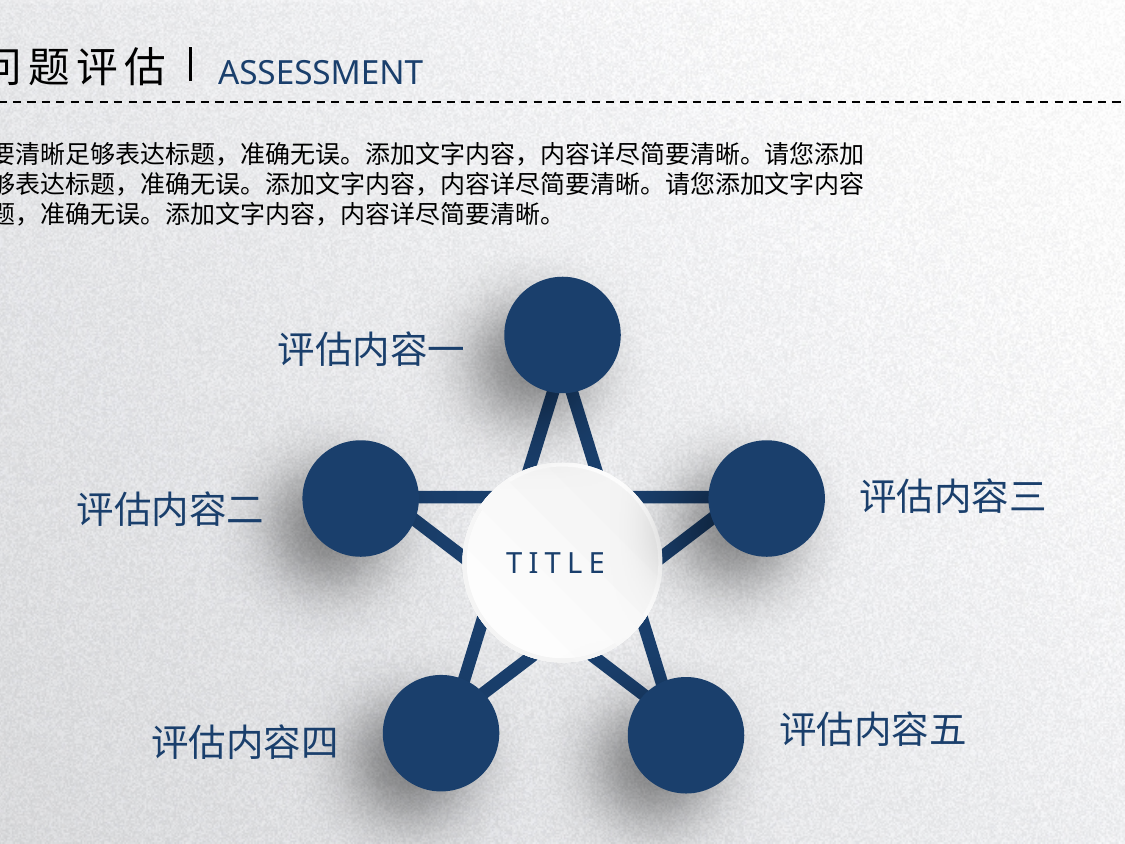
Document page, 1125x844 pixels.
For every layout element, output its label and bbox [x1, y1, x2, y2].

text_box [462, 462, 663, 663]
picture [0, 0, 1125, 102]
picture [0, 103, 1125, 844]
